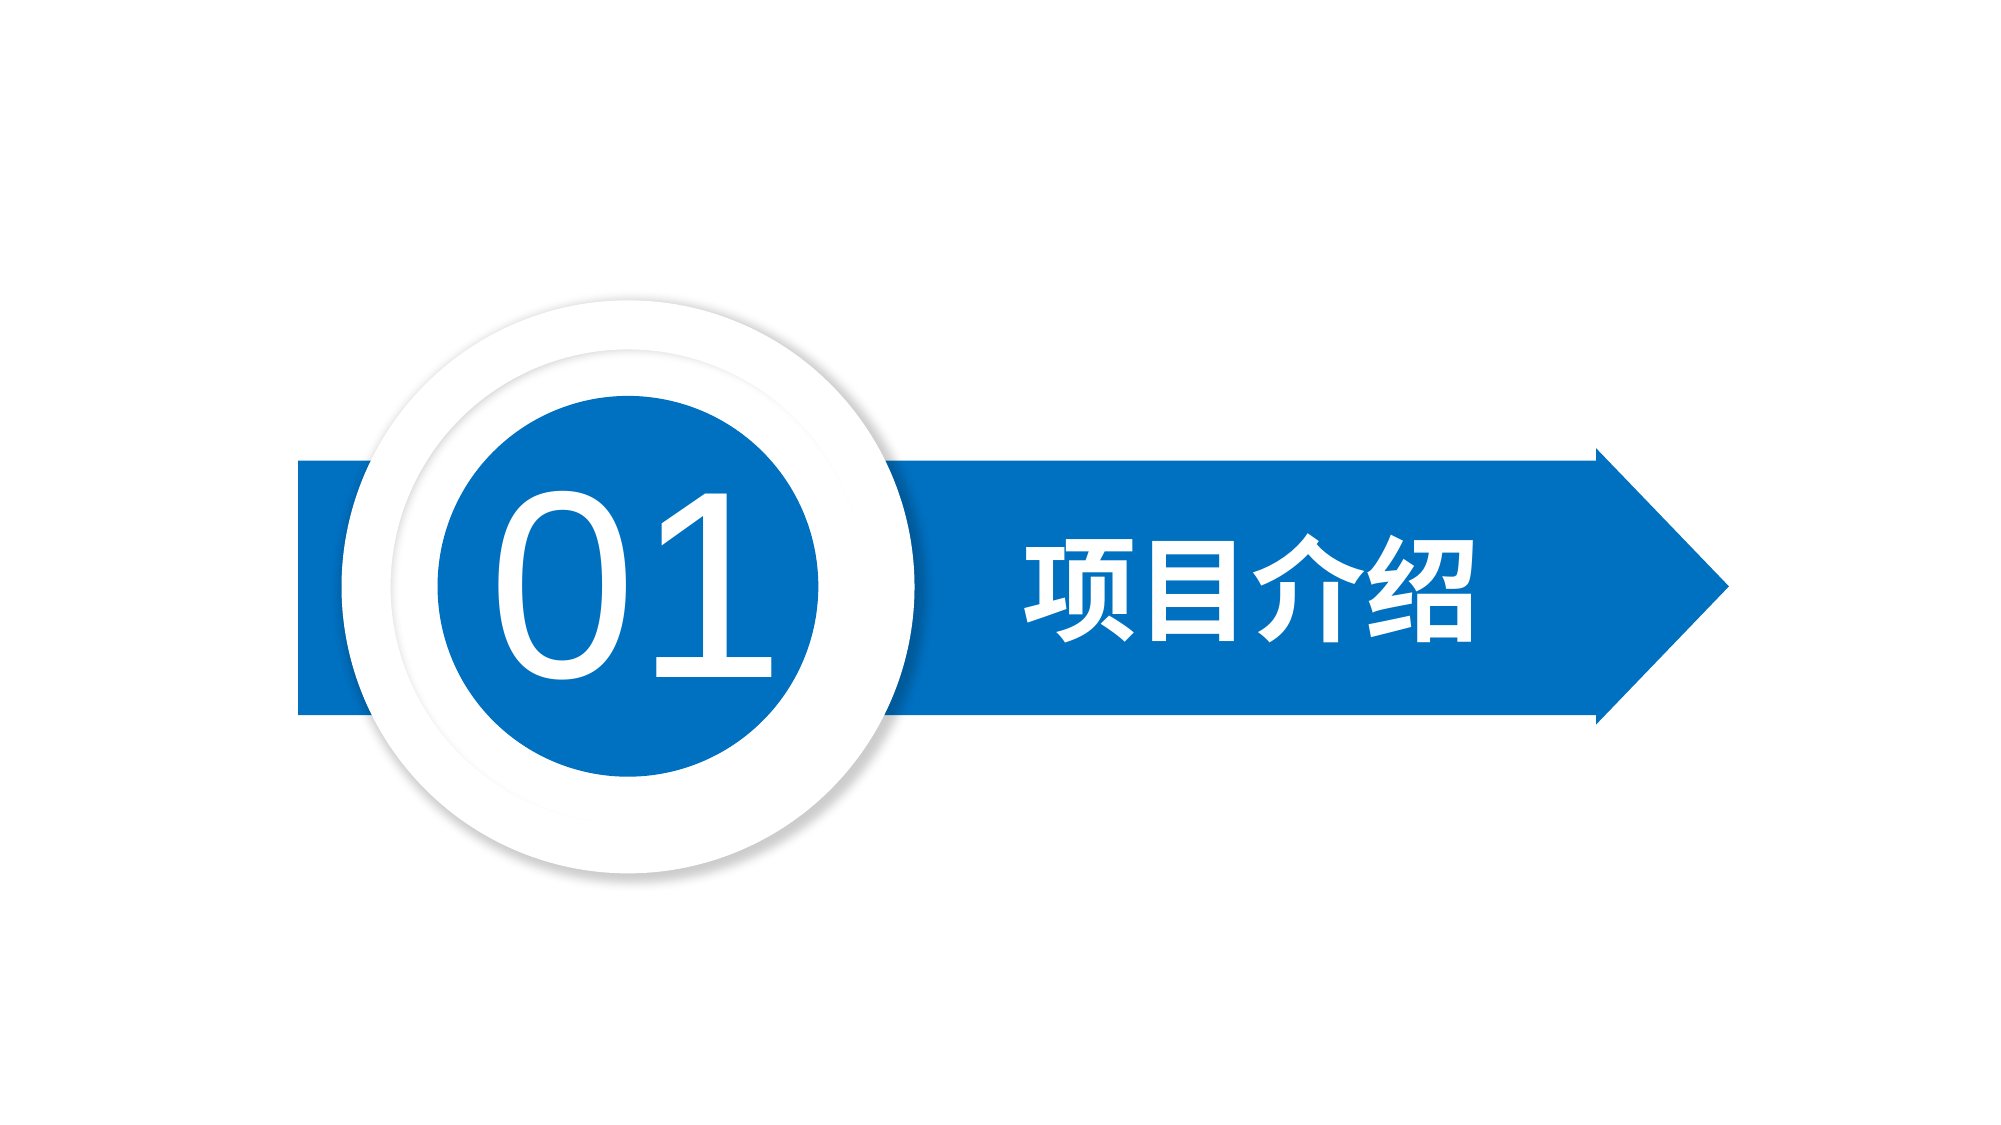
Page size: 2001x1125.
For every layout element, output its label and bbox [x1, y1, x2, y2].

text_box [915, 448, 1729, 725]
text_box [298, 448, 341, 725]
text_box [341, 300, 915, 874]
